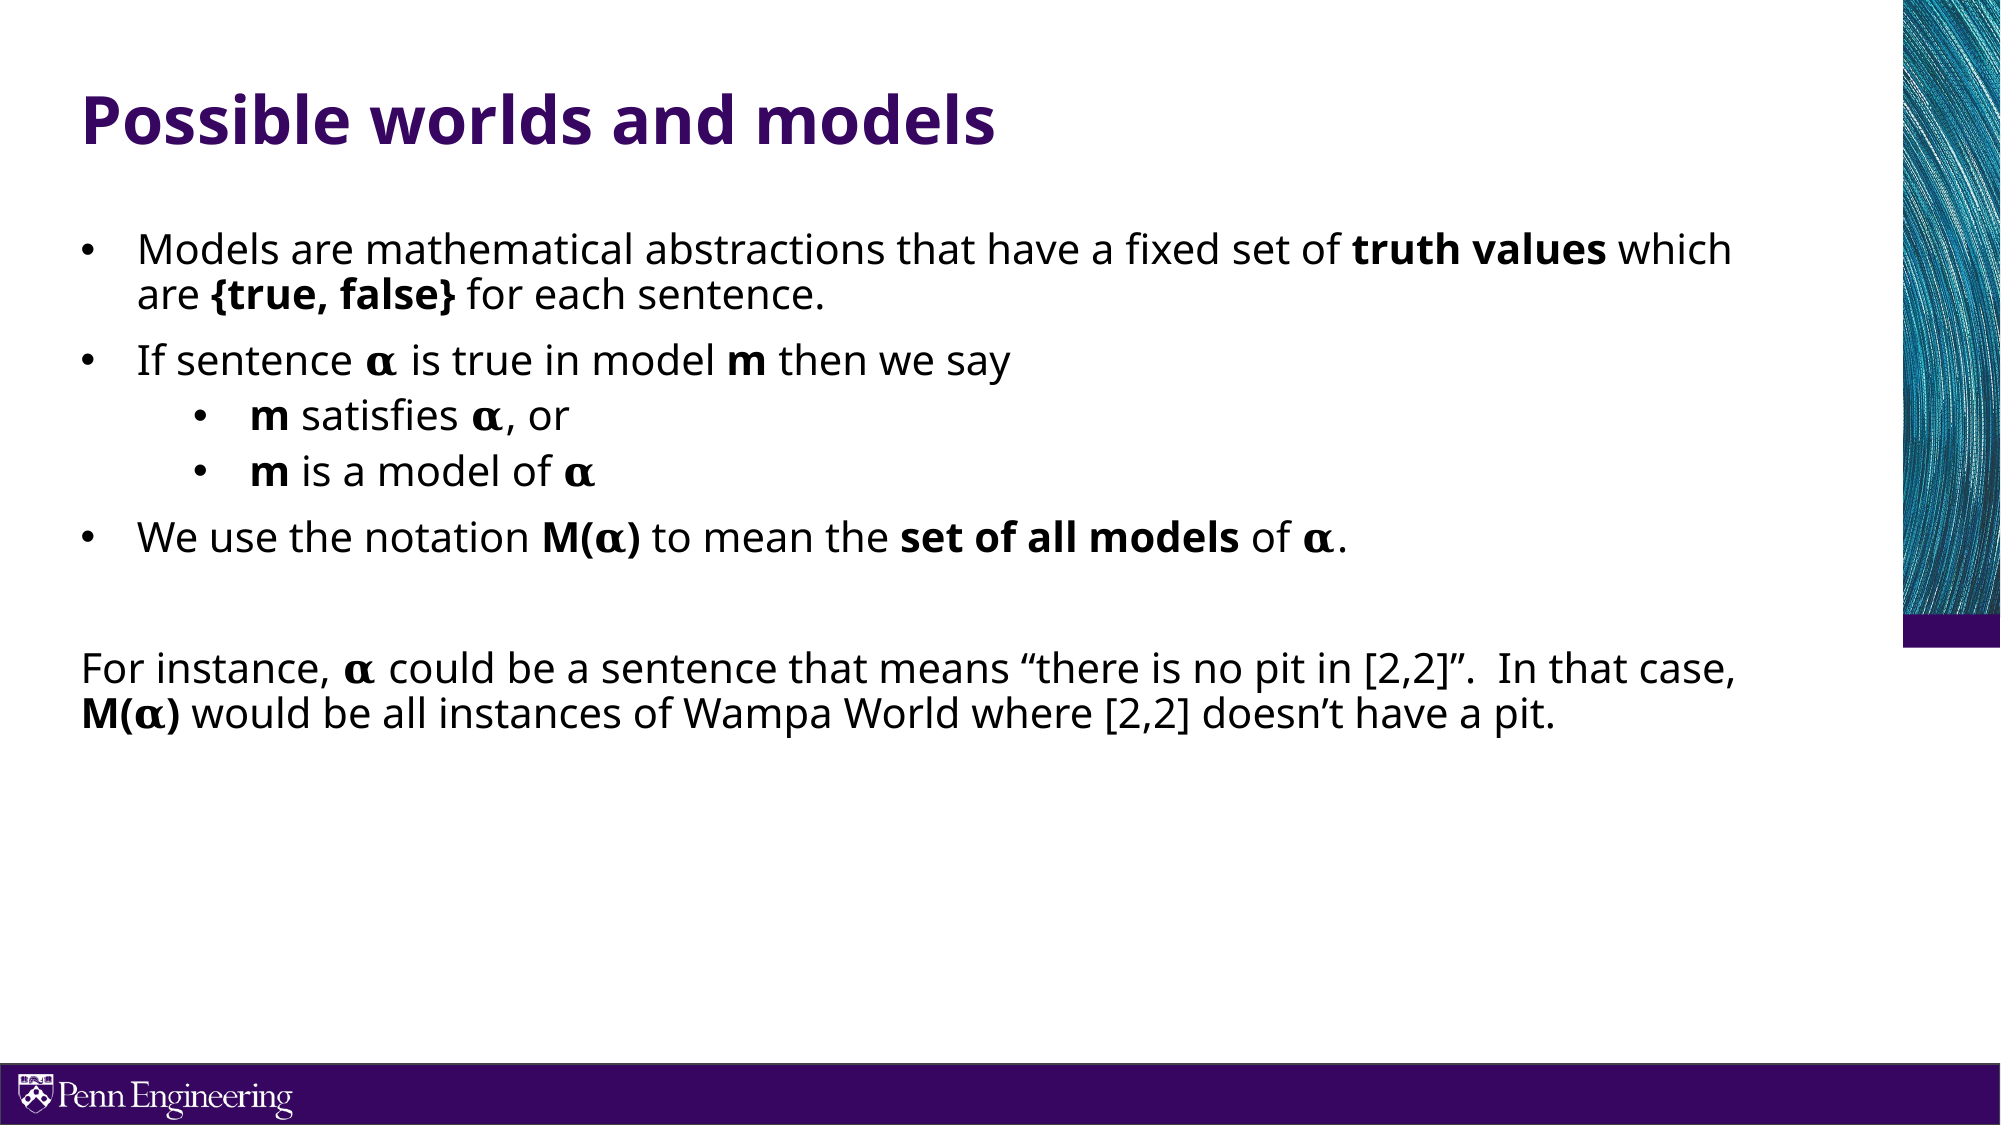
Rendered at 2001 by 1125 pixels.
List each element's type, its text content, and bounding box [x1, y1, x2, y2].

picture [1906, 362, 1912, 370]
picture [1971, 53, 1979, 64]
picture [1962, 39, 1970, 47]
picture [1903, 341, 1915, 350]
title Possible worlds and models [65, 59, 1863, 187]
picture [1903, 374, 1908, 384]
picture [1903, 523, 1914, 546]
picture [8, 1066, 301, 1123]
picture [1916, 342, 1921, 352]
picture [1903, 310, 1915, 339]
picture [1949, 13, 1955, 20]
list Models are mathematical abstractions that have a fixed set of truth values which are {true, false} for each sentence. If sentence 𝛂 is true in model m then we say m satisfies 𝛂, or m is a model of 𝛂 We use the notation M(𝛂) to mean the set of all models of 𝛂. For instance, 𝛂 could be a sentence that means “there is no pit in [2,2]”. In that case, M(𝛂) would be all instances of Wampa World where [2,2] doesn’t have a pit. [65, 221, 1791, 1008]
picture [1908, 277, 1920, 293]
picture [1913, 321, 1917, 333]
picture [1903, 0, 2001, 618]
picture [1989, 0, 2001, 13]
